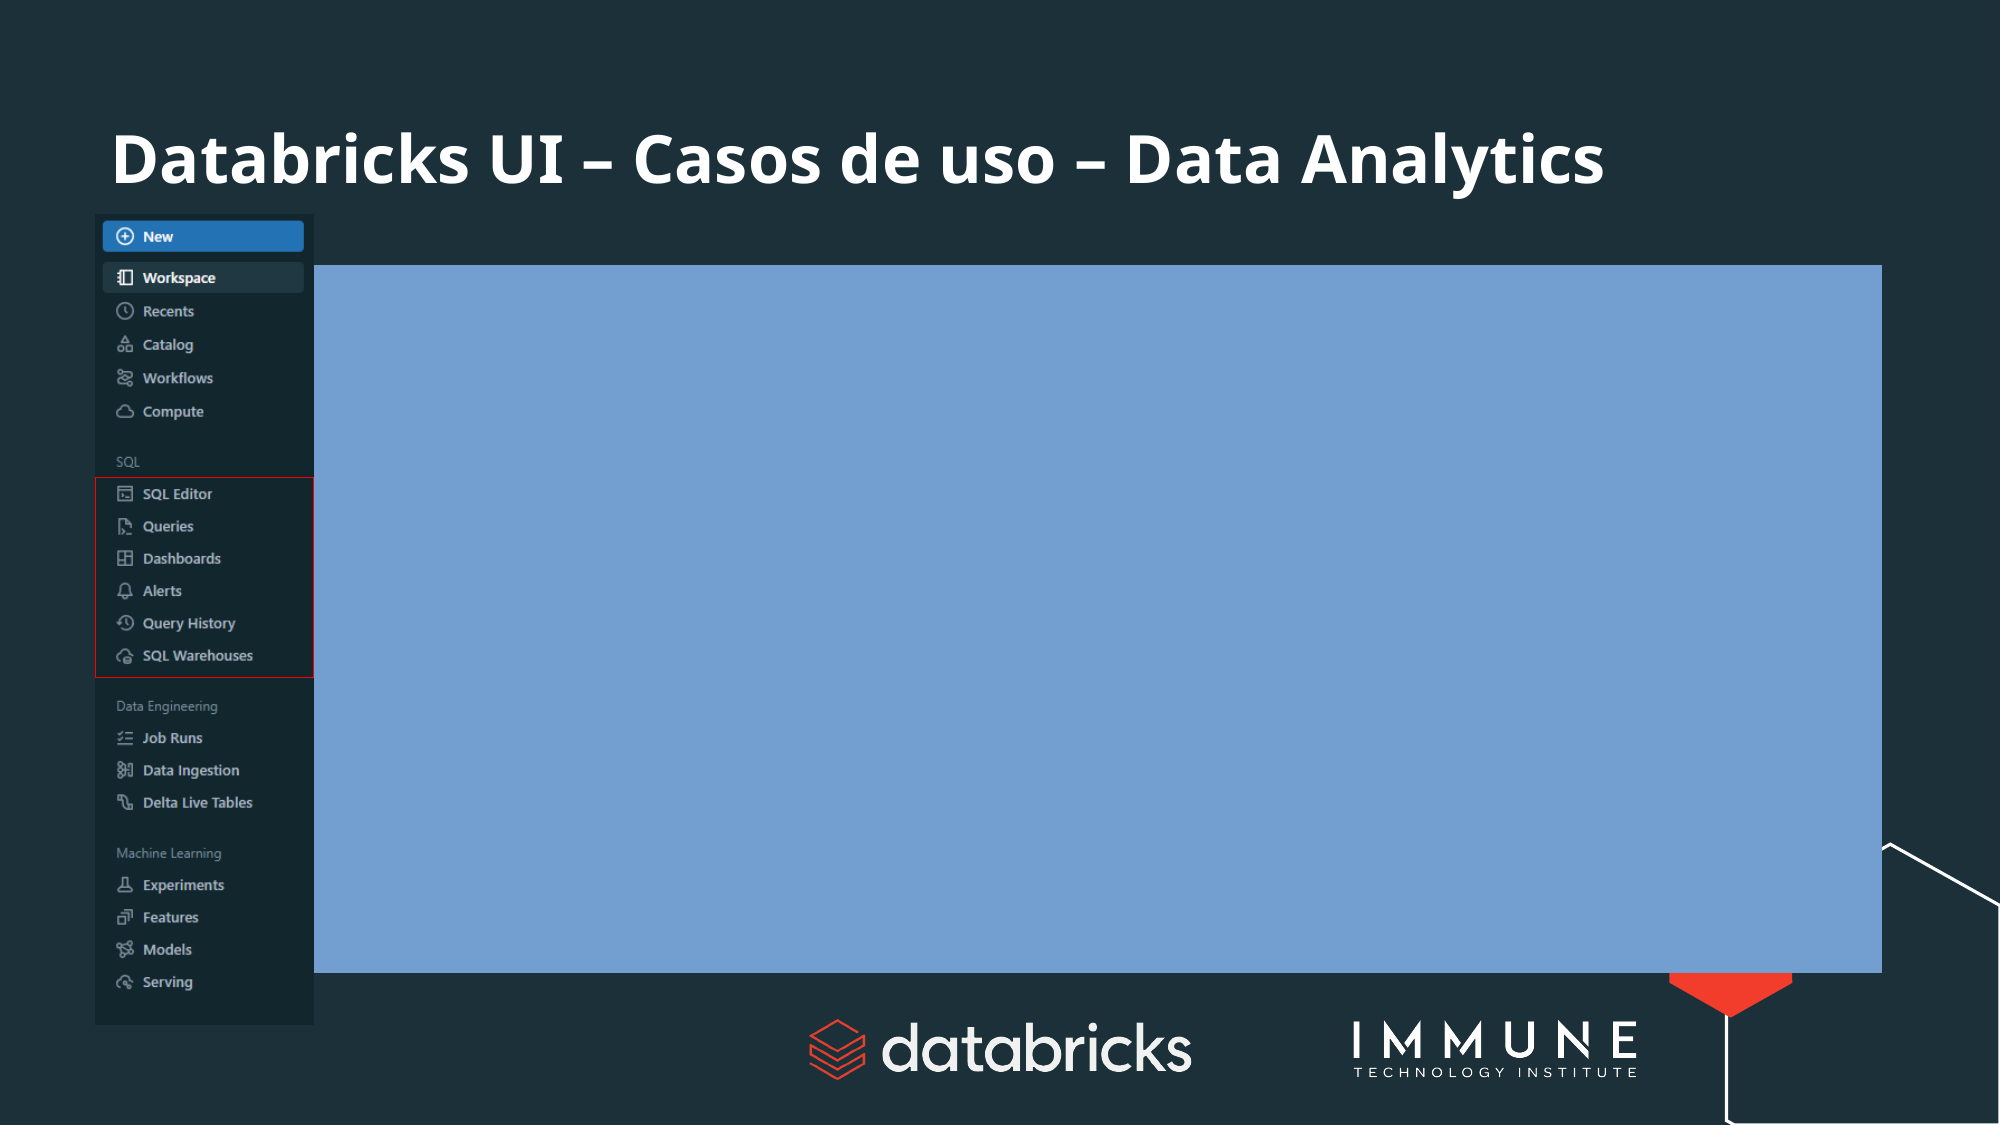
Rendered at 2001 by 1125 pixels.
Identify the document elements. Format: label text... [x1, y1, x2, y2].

title Databricks UI – Casos de uso – Data Analytics [95, 118, 1882, 265]
picture [95, 214, 314, 1025]
picture [1325, 1003, 1670, 1097]
picture [807, 1019, 1193, 1080]
